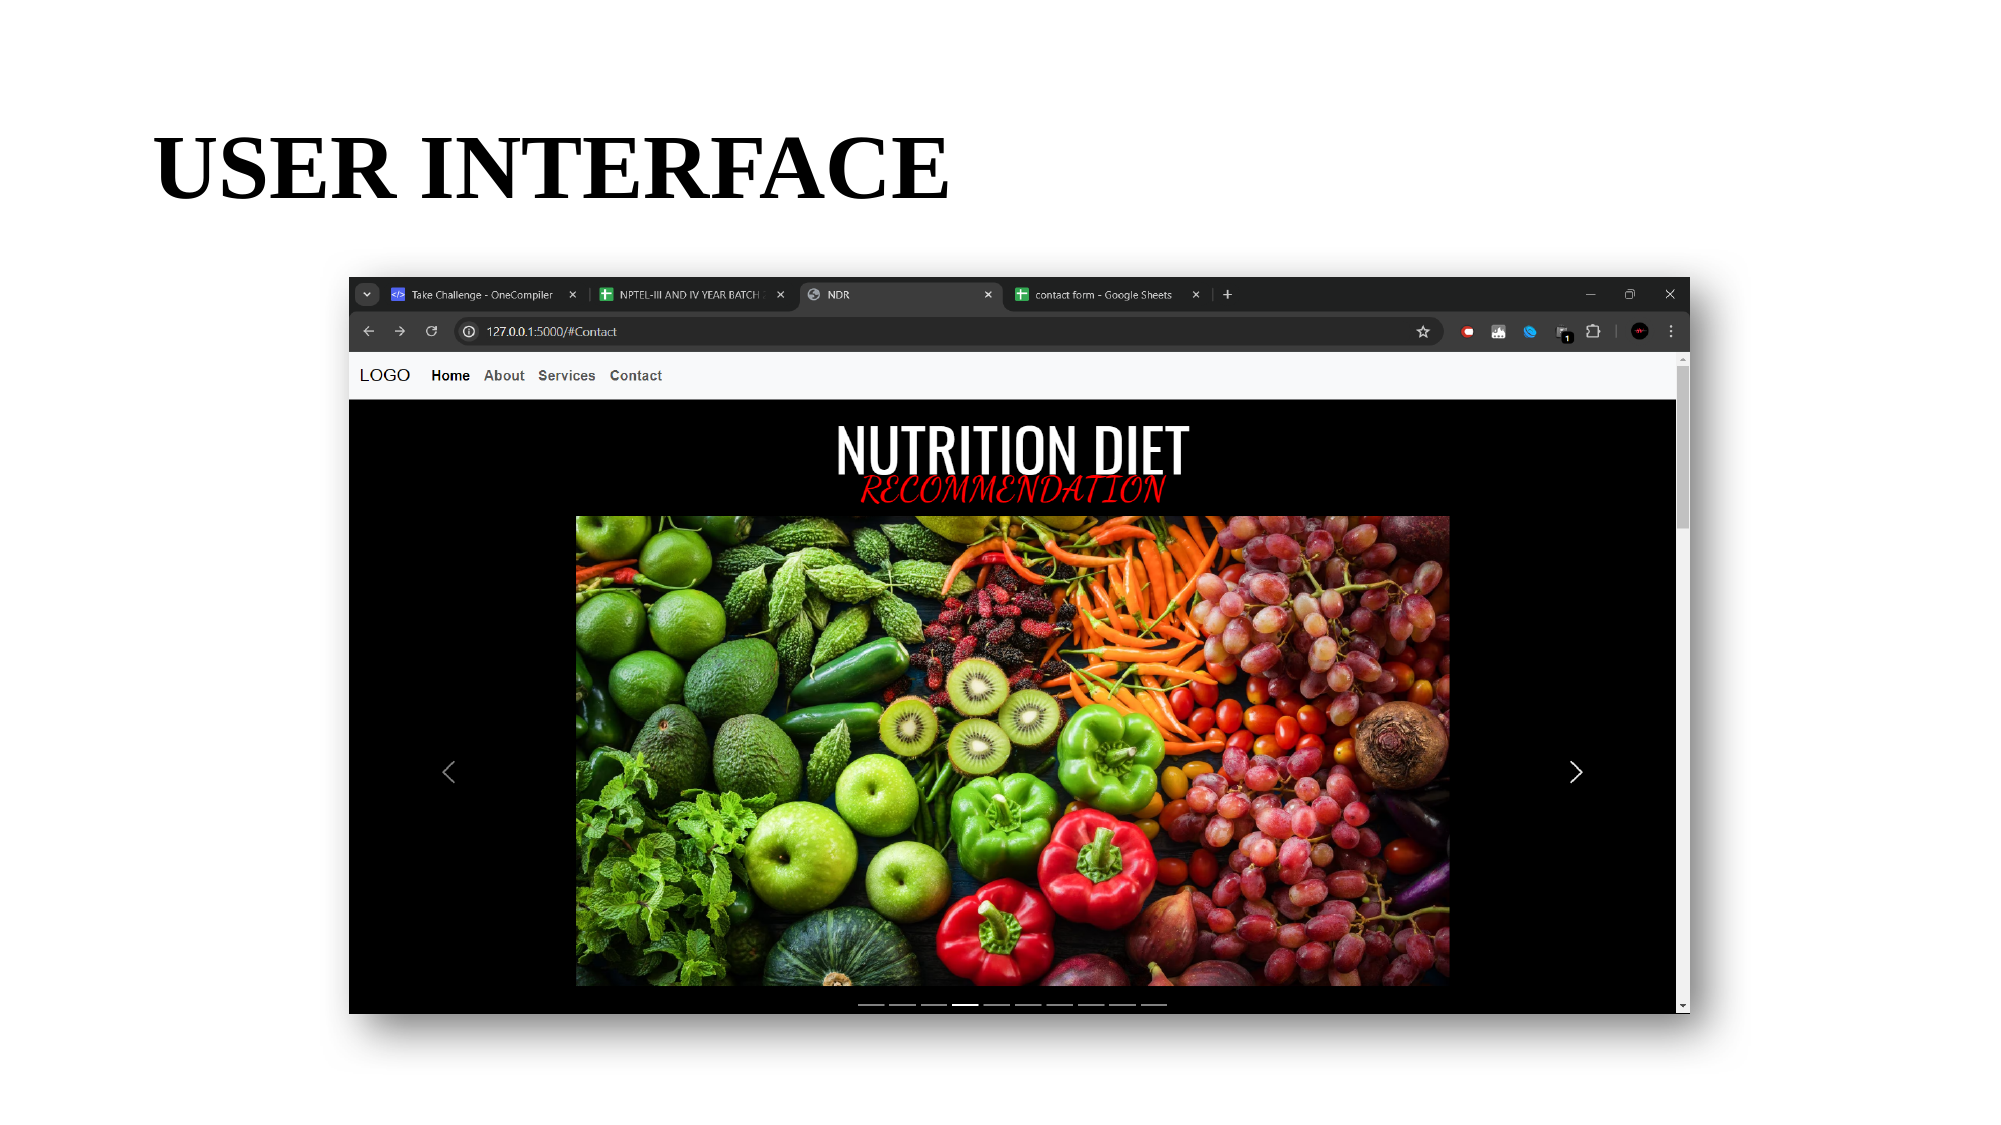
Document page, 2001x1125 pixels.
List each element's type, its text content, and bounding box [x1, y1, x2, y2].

title USER INTERFACE [137, 59, 1863, 278]
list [349, 277, 1690, 1014]
